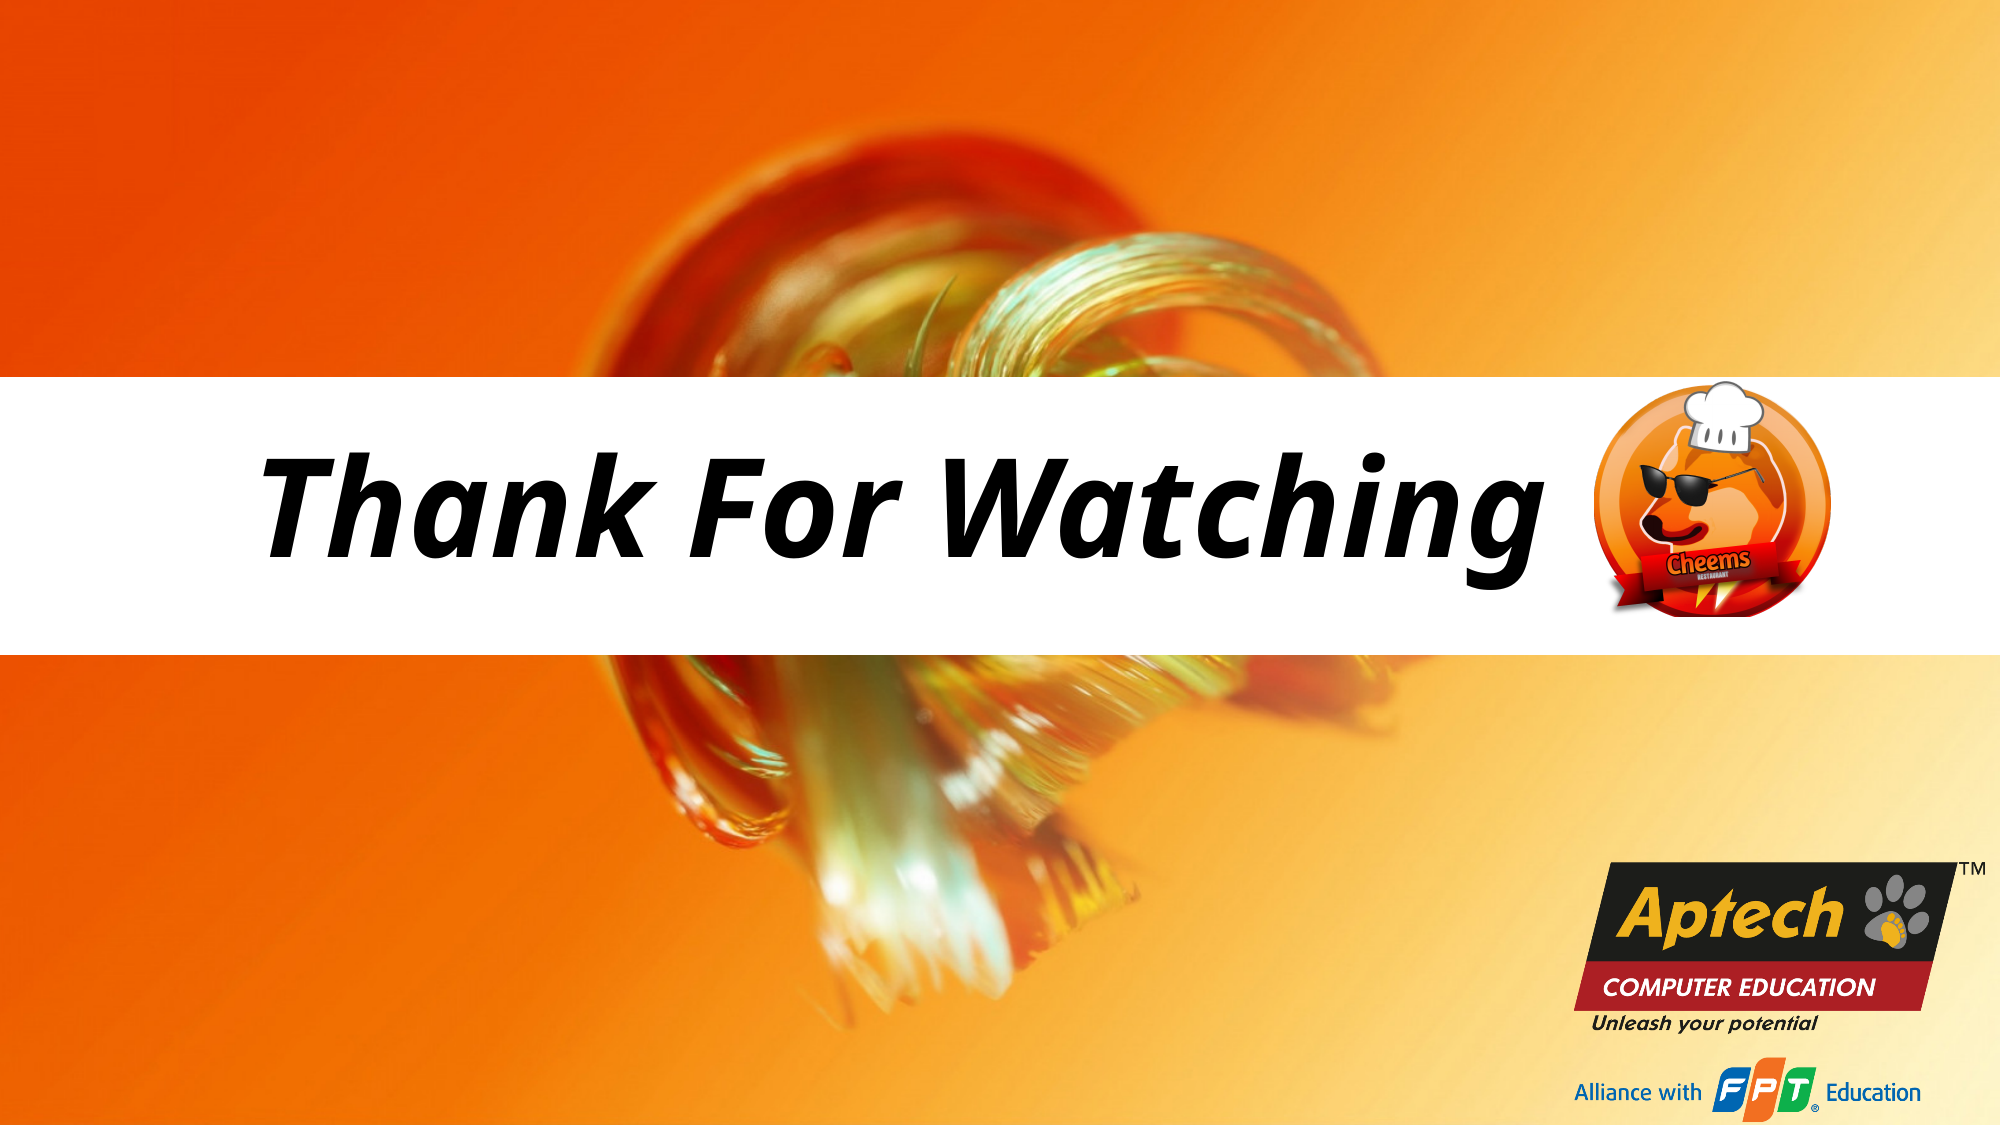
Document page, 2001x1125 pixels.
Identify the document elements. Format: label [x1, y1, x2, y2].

picture [1555, 855, 2000, 1125]
picture [1594, 378, 1831, 618]
list [0, 0, 2000, 1125]
